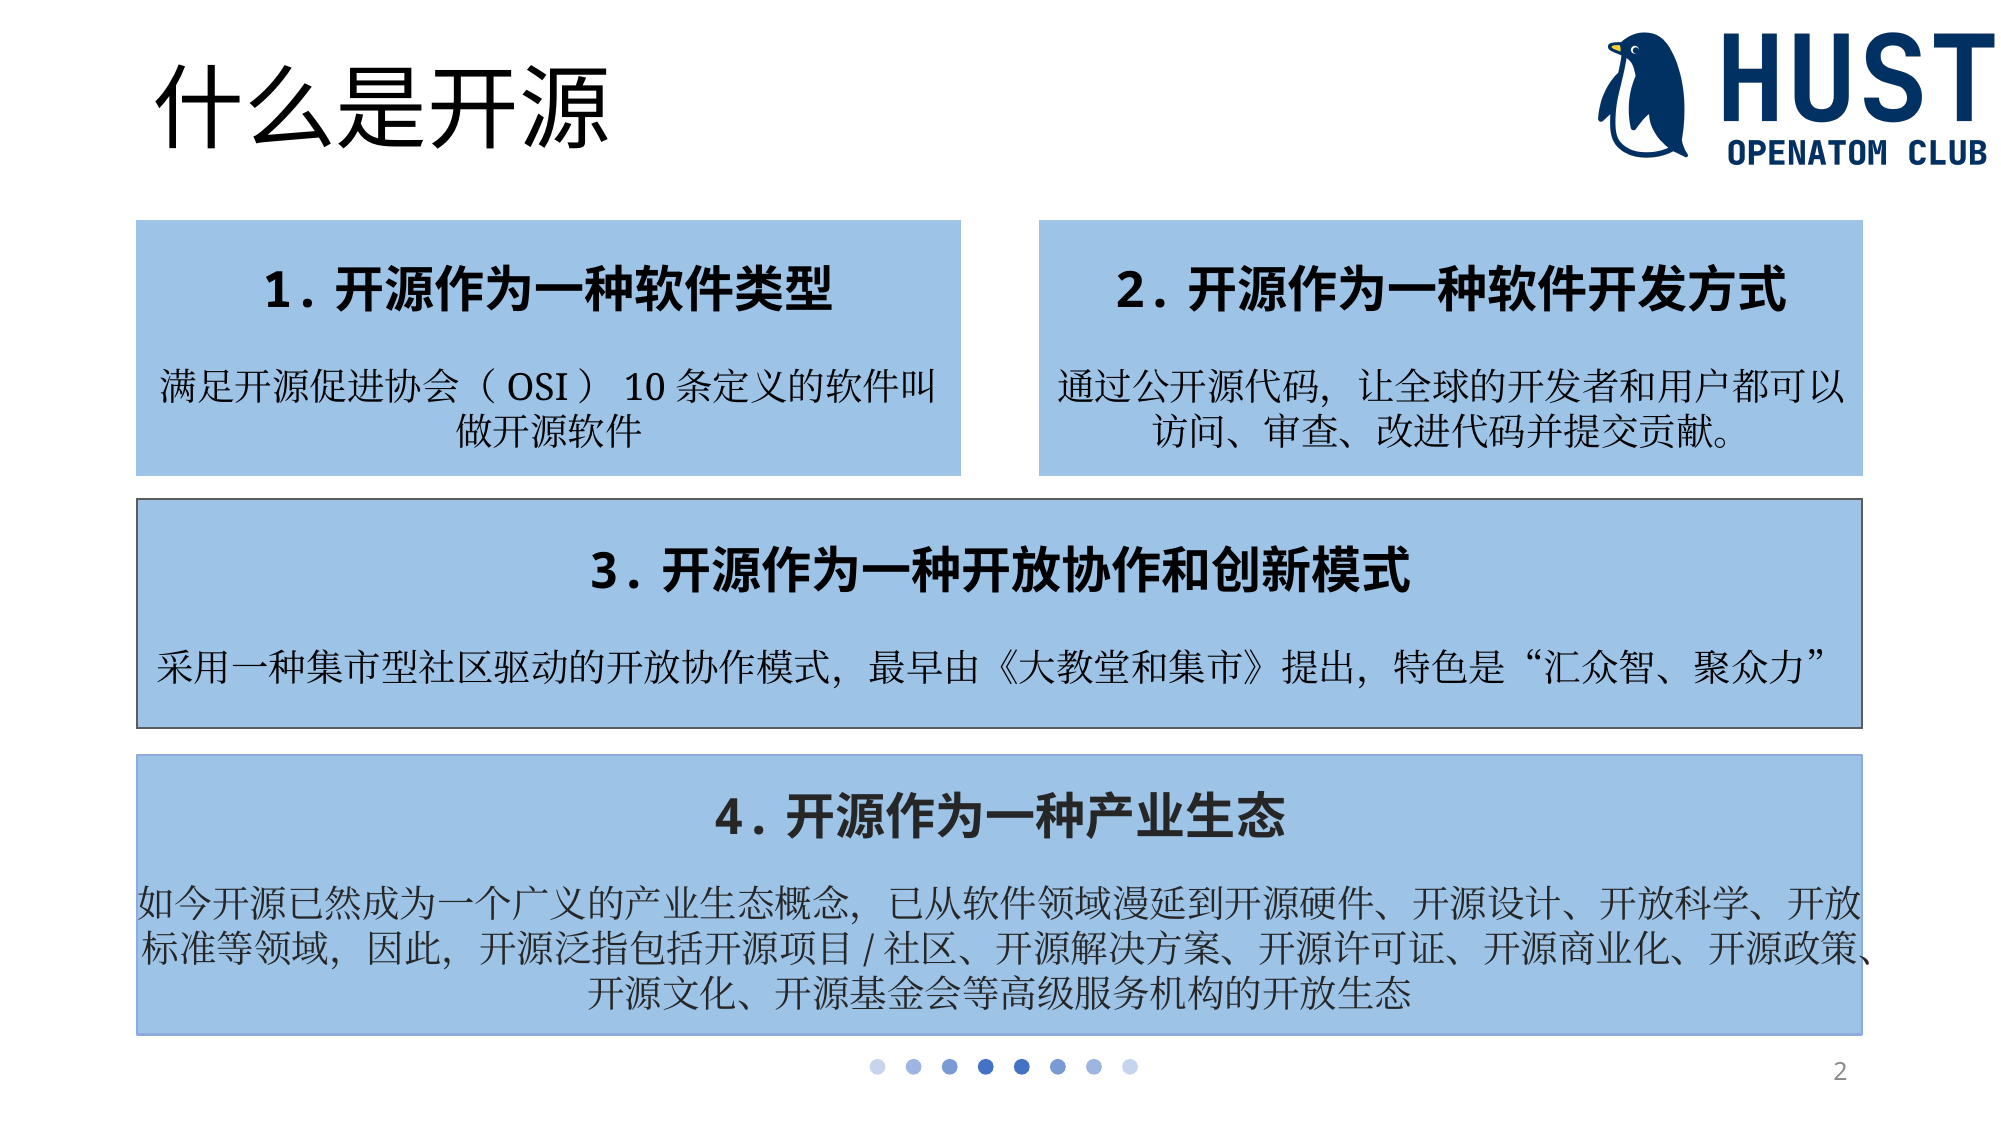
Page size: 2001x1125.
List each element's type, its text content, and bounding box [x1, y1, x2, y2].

text_box [977, 1058, 994, 1075]
text_box [869, 1058, 886, 1075]
text_box [1086, 1058, 1102, 1075]
text_box [1122, 1058, 1138, 1075]
text_box 2.开源作为一种软件开发方式 通过公开源代码，让全球的开发者和用户都可以访问、审查、改进代码并提交贡献。 [1039, 221, 1863, 475]
text_box [1049, 1058, 1066, 1075]
slide_number 2 [1412, 1042, 1863, 1103]
text_box 3.开源作为一种开放协作和创新模式 采用一种集市型社区驱动的开放协作模式，最早由《大教堂和集市》提出，特色是“汇众智、聚众力” [137, 499, 1863, 729]
text_box 4.开源作为一种产业生态 如今开源已然成为一个广义的产业生态概念，已从软件领域漫延到开源硬件、开源设计、开放科学、开放标准等领域，因此，开源泛指包括开源项目/社区、开源解决方案、开源许可证、开源商业化、开源政策、开源文化、开源基金会等高级服务机构的开放生态 [137, 754, 1863, 1035]
text_box [905, 1058, 922, 1075]
text_box [1013, 1058, 1030, 1075]
text_box [941, 1058, 958, 1075]
picture [1593, 0, 2000, 175]
title 什么是开源 [137, 23, 1863, 201]
text_box 1.开源作为一种软件类型 满足开源促进协会（OSI）10条定义的软件叫做开源软件 [137, 221, 961, 475]
